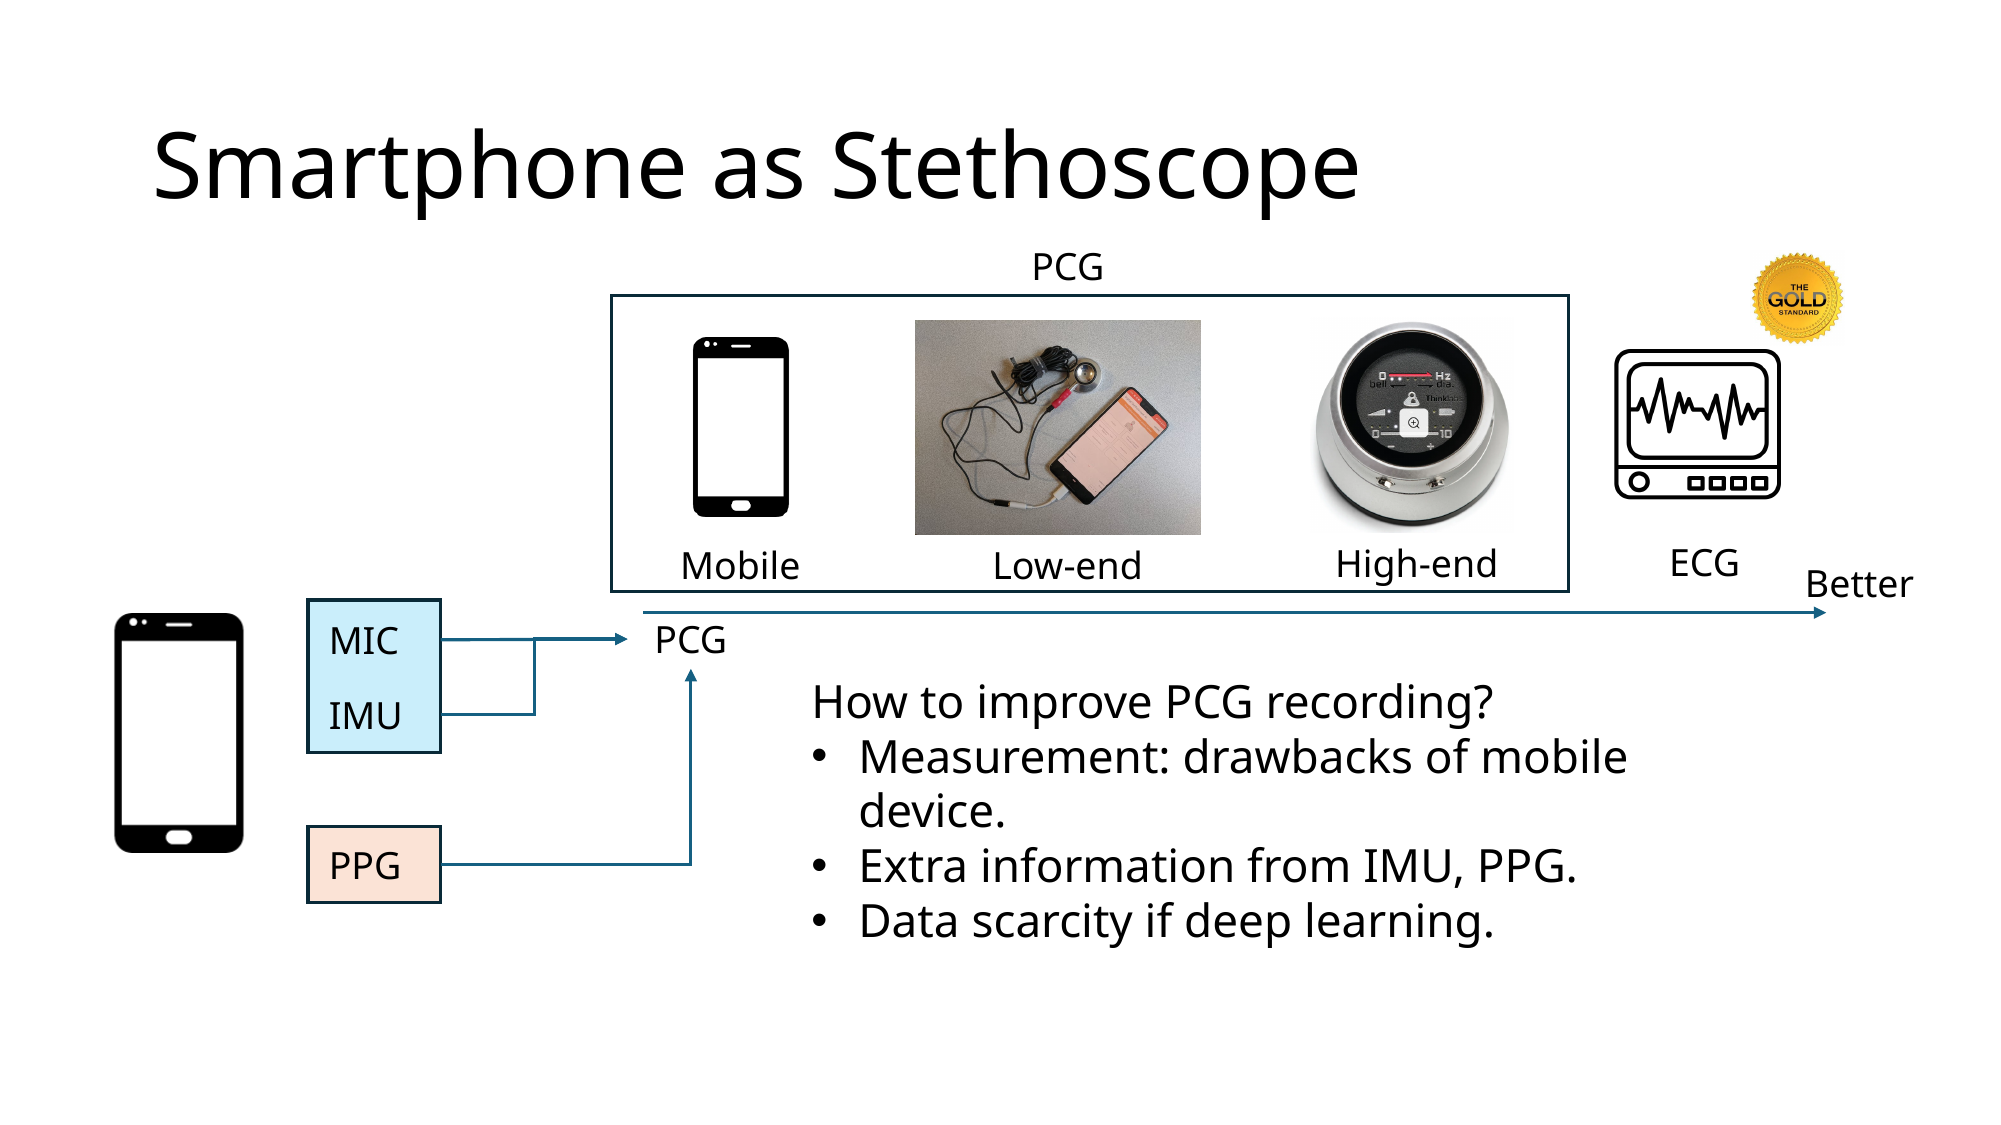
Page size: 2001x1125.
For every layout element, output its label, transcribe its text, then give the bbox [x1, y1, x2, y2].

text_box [440, 669, 692, 866]
picture [58, 612, 299, 854]
text_box Better [1788, 552, 1931, 612]
text_box PCG [1004, 235, 1132, 294]
text_box How to improve PCG recording? Measurement: drawbacks of mobile device. Extra information from IMU, PPG. Data scarcity if deep learning. [796, 664, 1782, 955]
text_box IMU [313, 684, 440, 745]
text_box [306, 598, 442, 754]
picture [1310, 317, 1515, 533]
picture [1607, 249, 1846, 515]
text_box [306, 825, 442, 904]
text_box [440, 638, 628, 669]
text_box ECG [1607, 532, 1802, 592]
picture [650, 337, 831, 517]
text_box PCG [627, 609, 755, 669]
text_box PPG [313, 834, 441, 895]
text_box [610, 294, 1570, 593]
text_box MIC [313, 609, 441, 670]
picture [915, 320, 1201, 535]
title Smartphone as Stethoscope [137, 59, 1863, 278]
